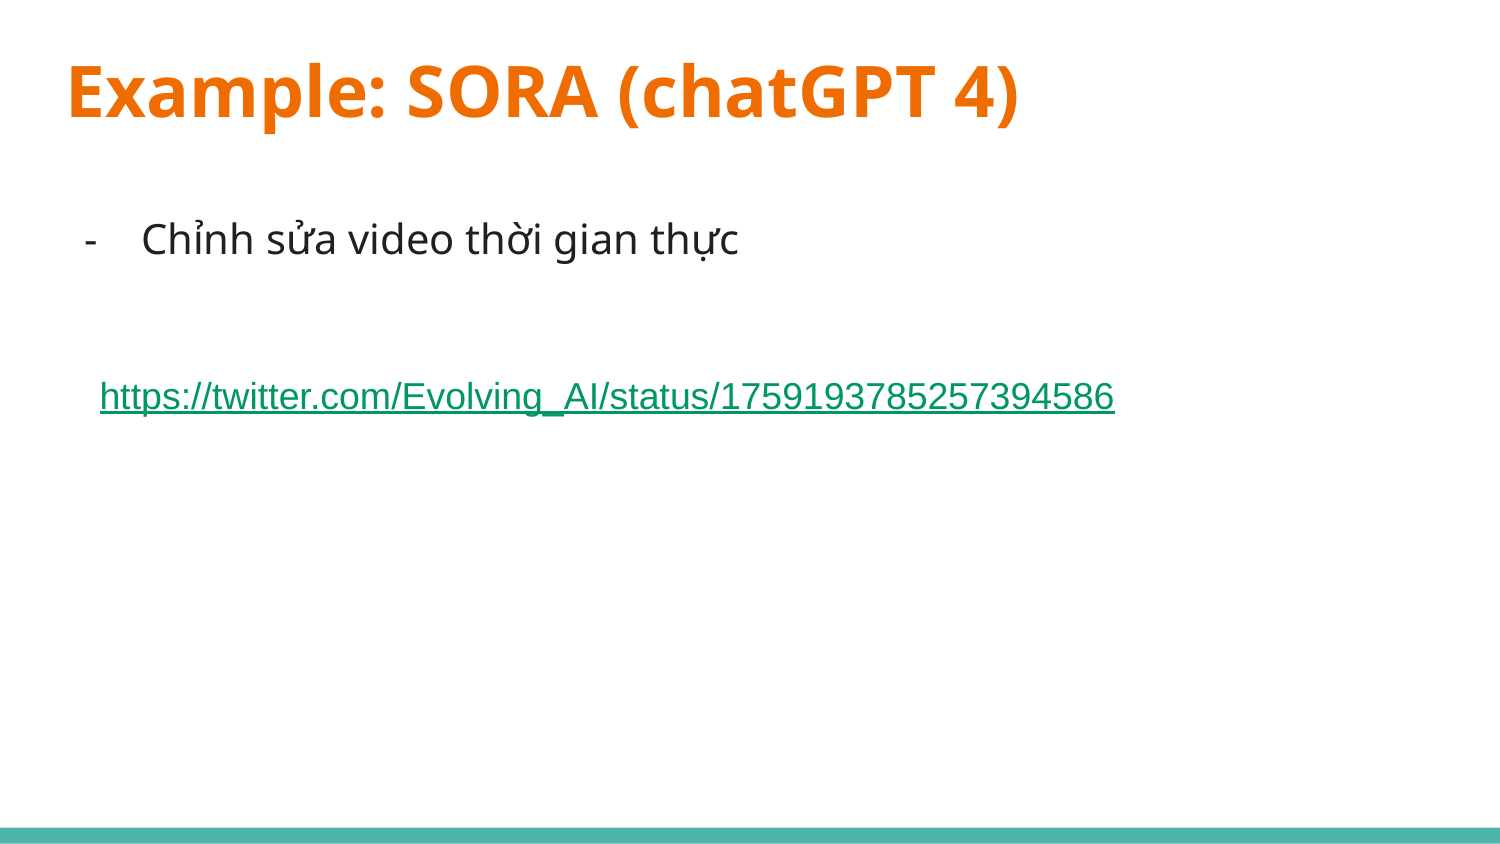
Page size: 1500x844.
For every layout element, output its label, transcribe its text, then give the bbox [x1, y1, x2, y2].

text_box Example: SORA (chatGPT 4) [50, 31, 1448, 148]
text_box https://twitter.com/Evolving_AI/status/1759193785257394586 [84, 364, 1434, 425]
list Chỉnh sửa video thời gian thực [51, 172, 1449, 293]
